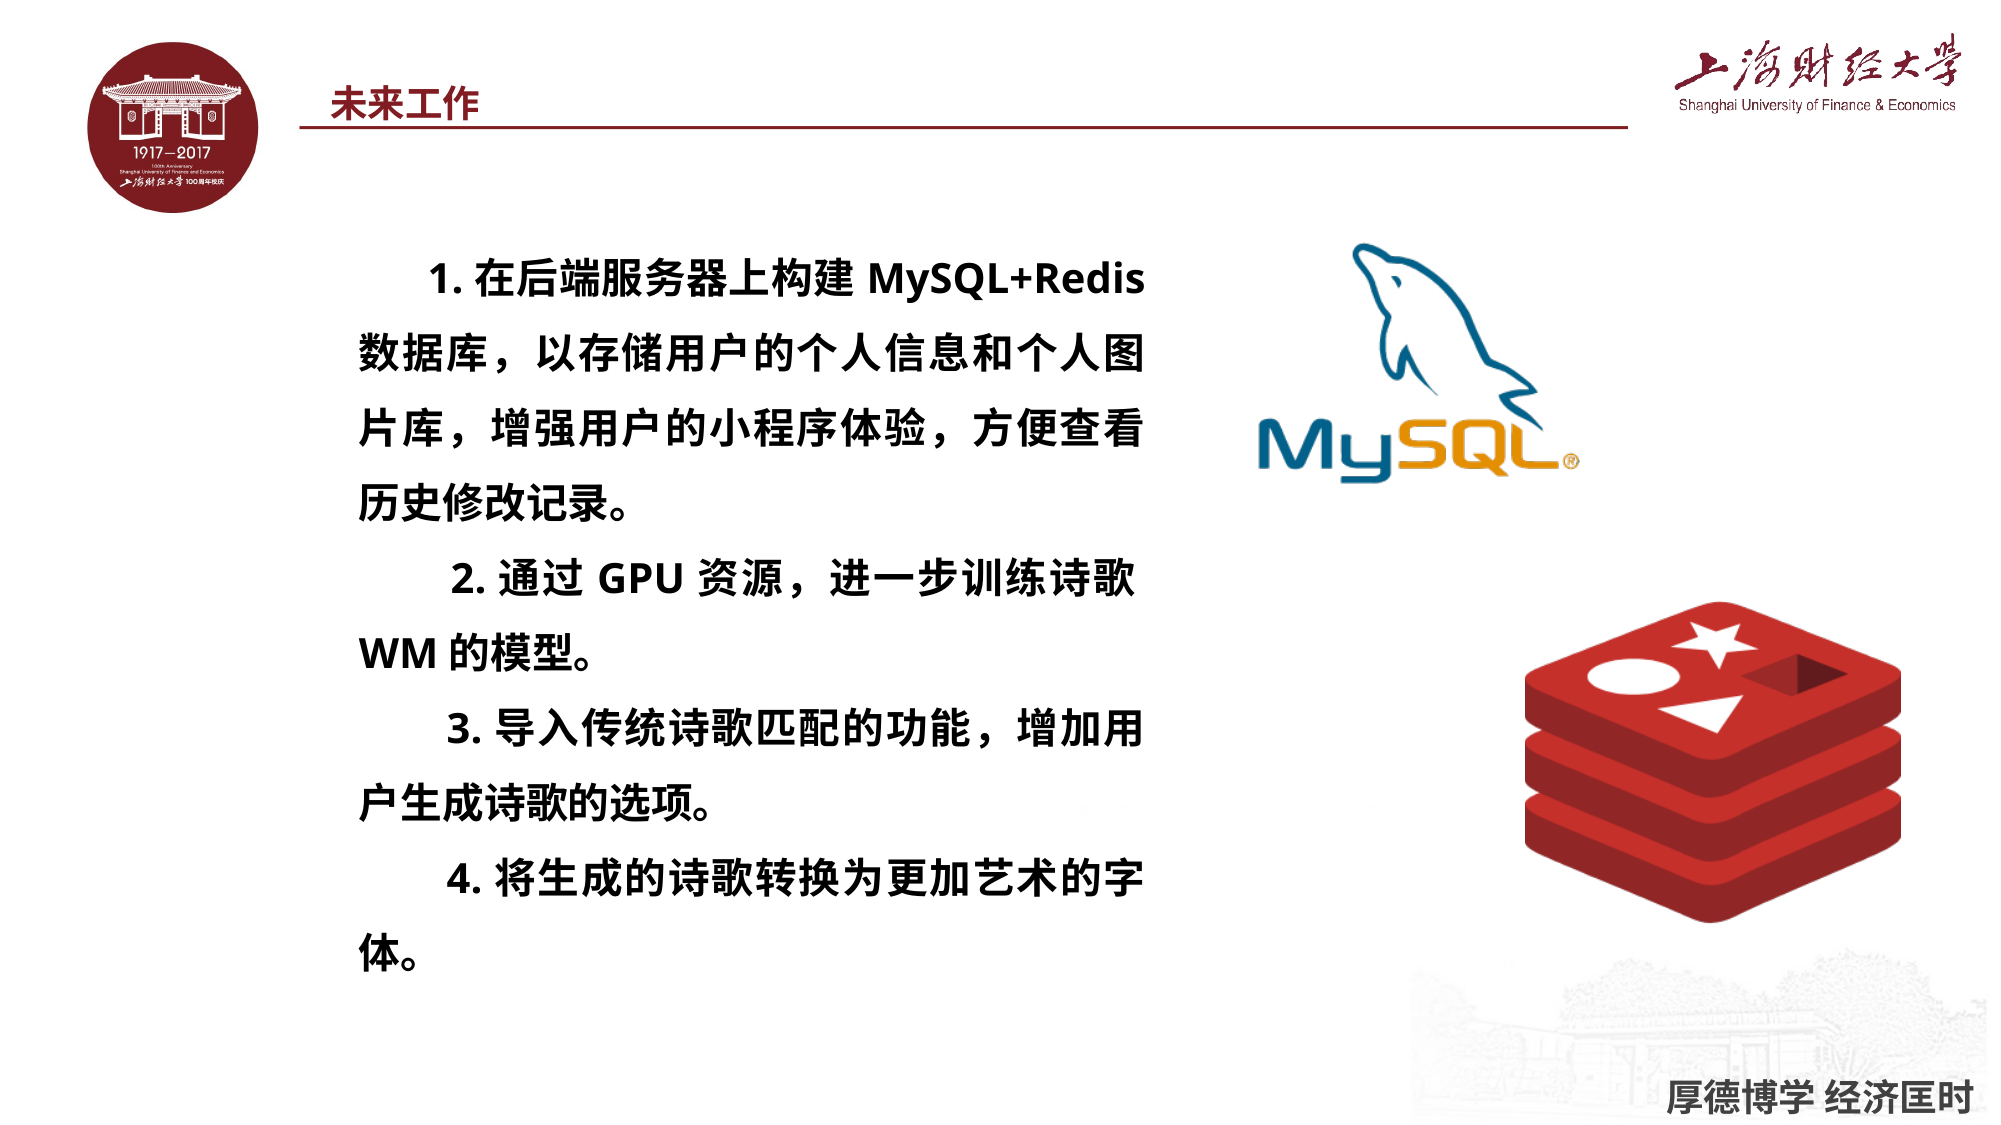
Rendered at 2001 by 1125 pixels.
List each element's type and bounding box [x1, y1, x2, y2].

picture [1219, 219, 1591, 592]
text_box [0, 1, 1993, 1125]
picture [1525, 601, 1901, 977]
